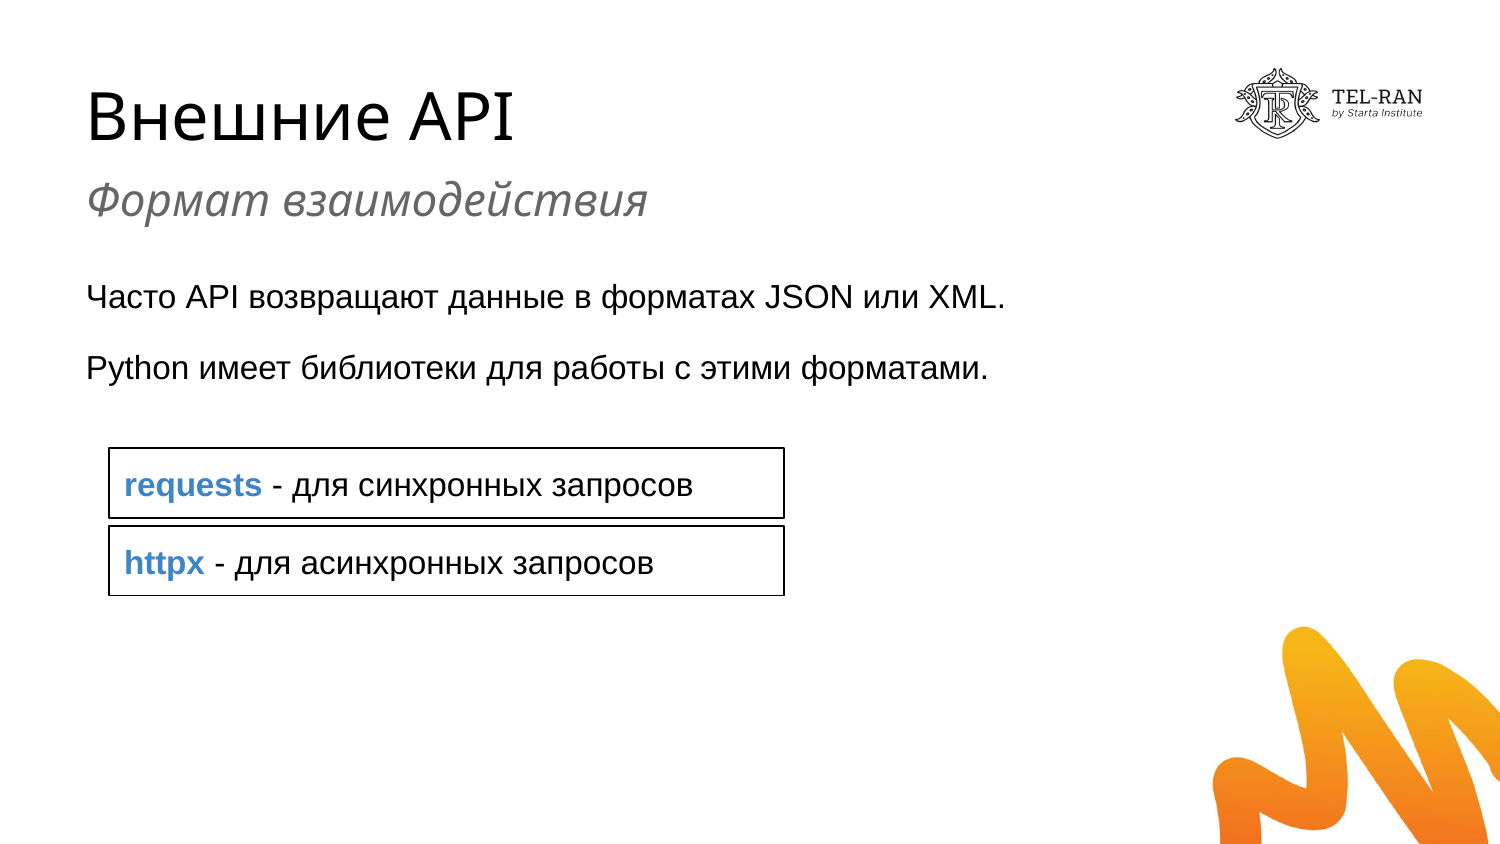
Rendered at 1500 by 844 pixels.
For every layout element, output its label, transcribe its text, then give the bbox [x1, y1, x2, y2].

text_box requests - для синхронных запросов [109, 448, 785, 518]
subtitle Формат взаимодействия [70, 155, 1237, 676]
title Внешние API [70, 59, 1237, 155]
picture [1237, 68, 1422, 139]
list Часто API возвращают данные в форматах JSON или XML. Python имеет библиотеки для работы с этими форматами. [70, 253, 1469, 759]
picture [1211, 625, 1500, 844]
text_box httpx - для асинхронных запросов [109, 525, 785, 596]
